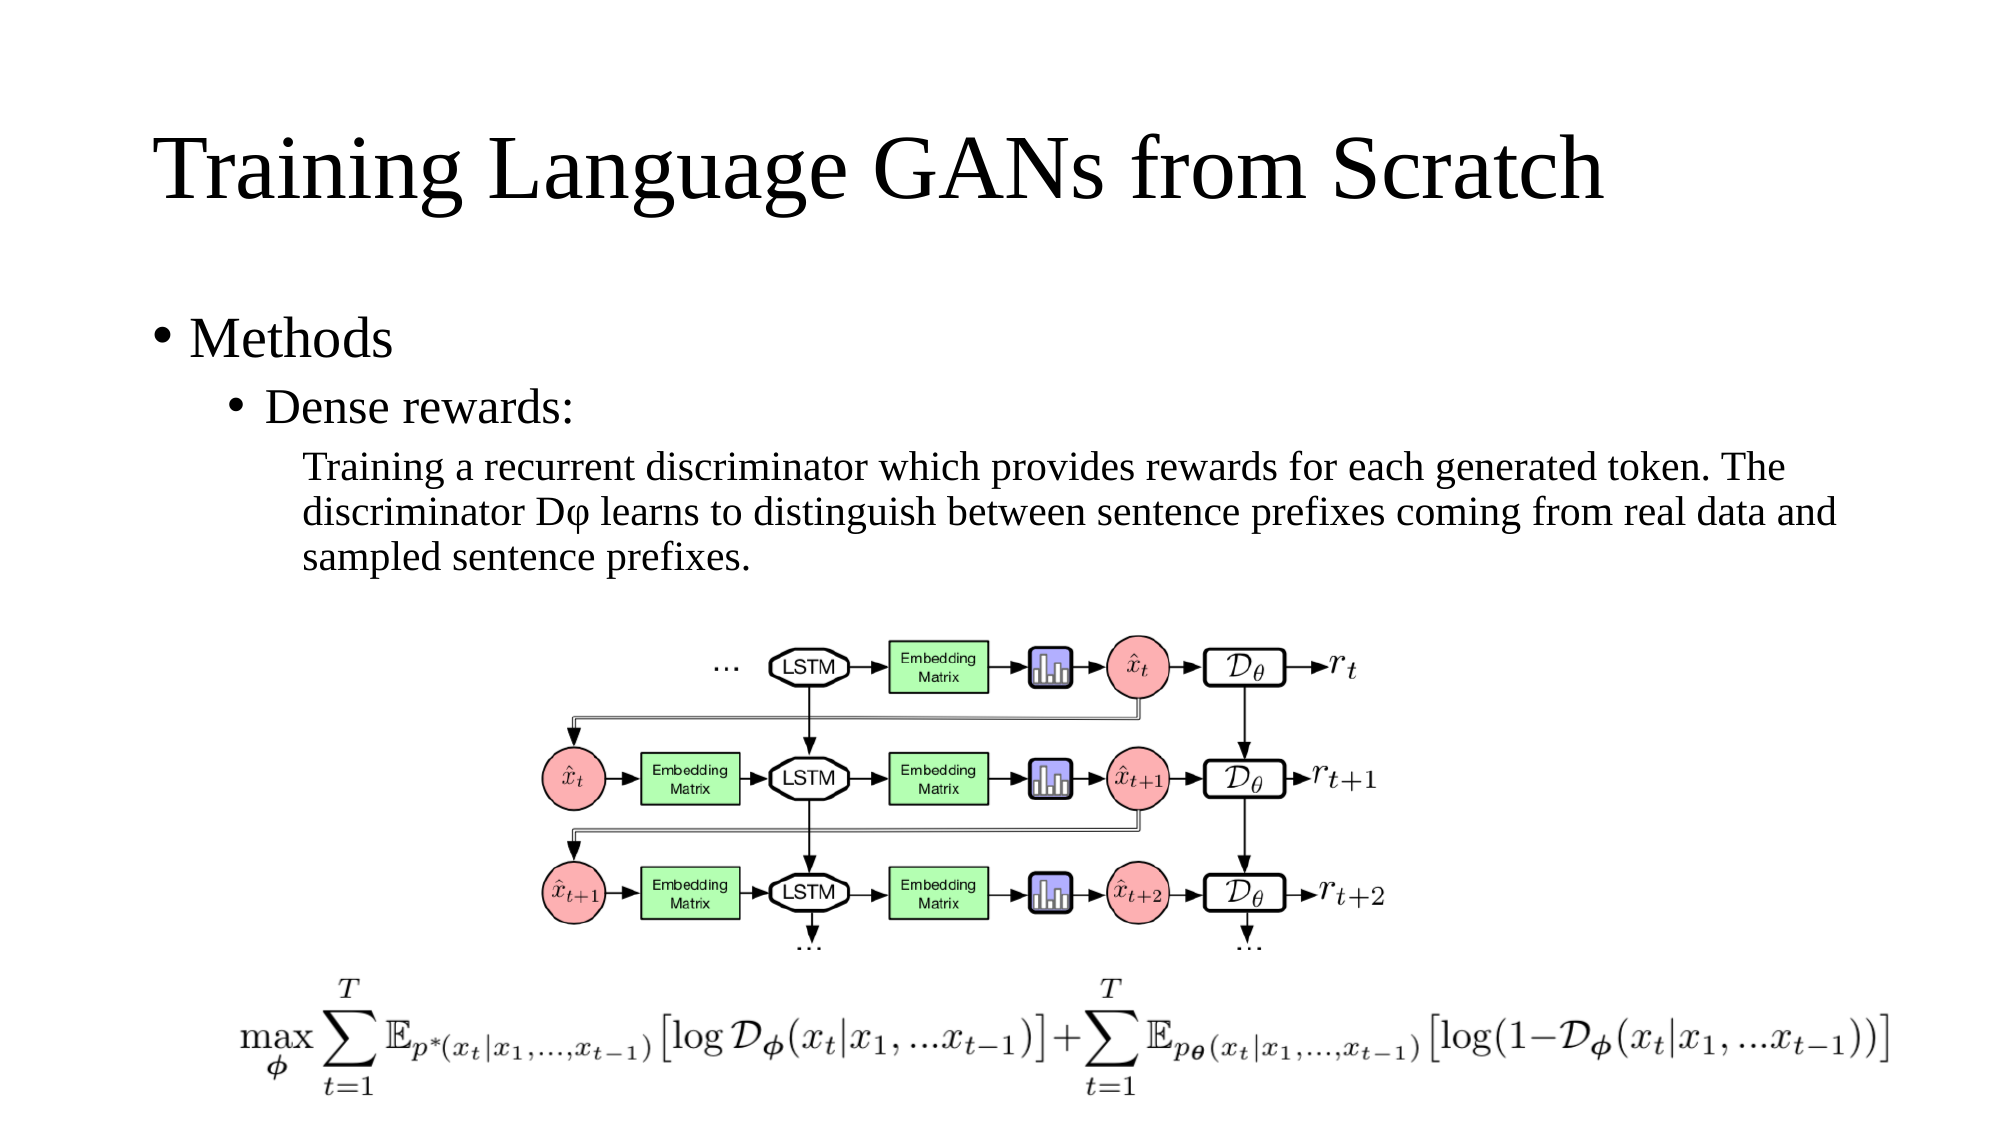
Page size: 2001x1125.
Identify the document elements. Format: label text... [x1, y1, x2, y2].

list Methods Dense rewards: Training a recurrent discriminator which provides rewards for each generated token. The discriminator Dφ learns to distinguish between sentence prefixes coming from real data and sampled sentence prefixes. [137, 299, 1863, 1014]
title Training Language GANs from Scratch [137, 59, 2000, 278]
picture [224, 608, 1917, 1115]
